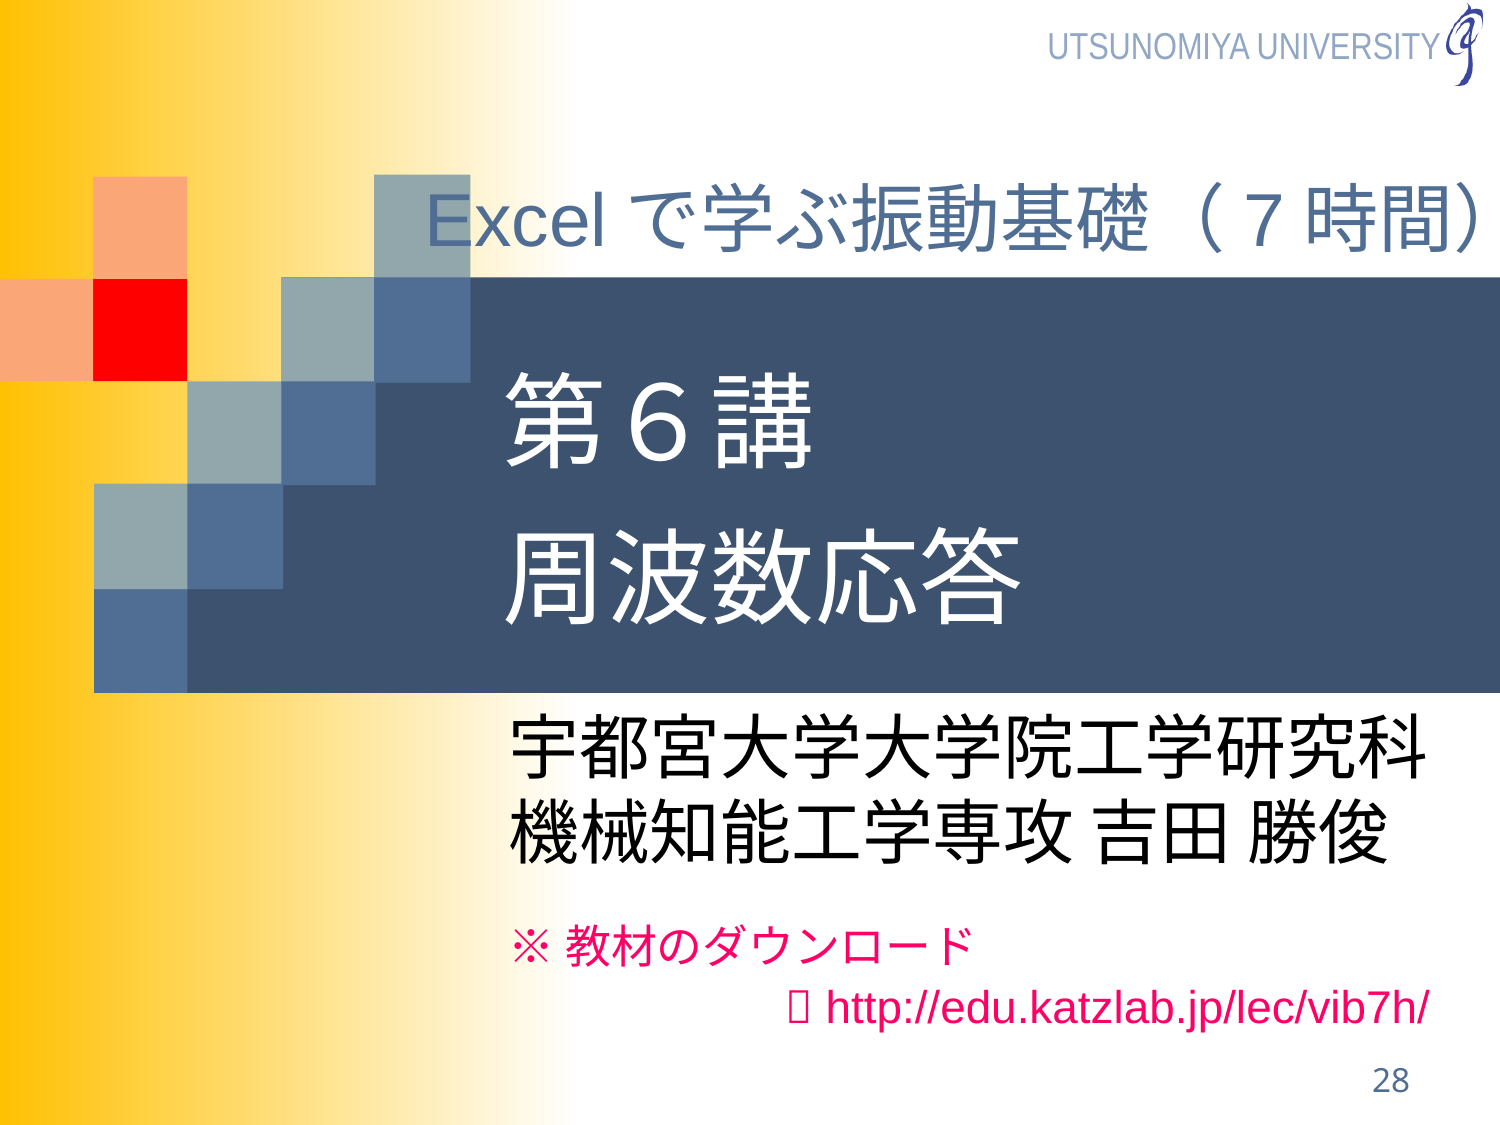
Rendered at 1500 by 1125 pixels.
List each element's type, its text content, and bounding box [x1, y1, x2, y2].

footer [74, 1049, 938, 1113]
title 第６講 周波数応答 [487, 299, 1475, 663]
picture [1446, 3, 1483, 86]
slide_number 28 [1237, 1049, 1426, 1113]
